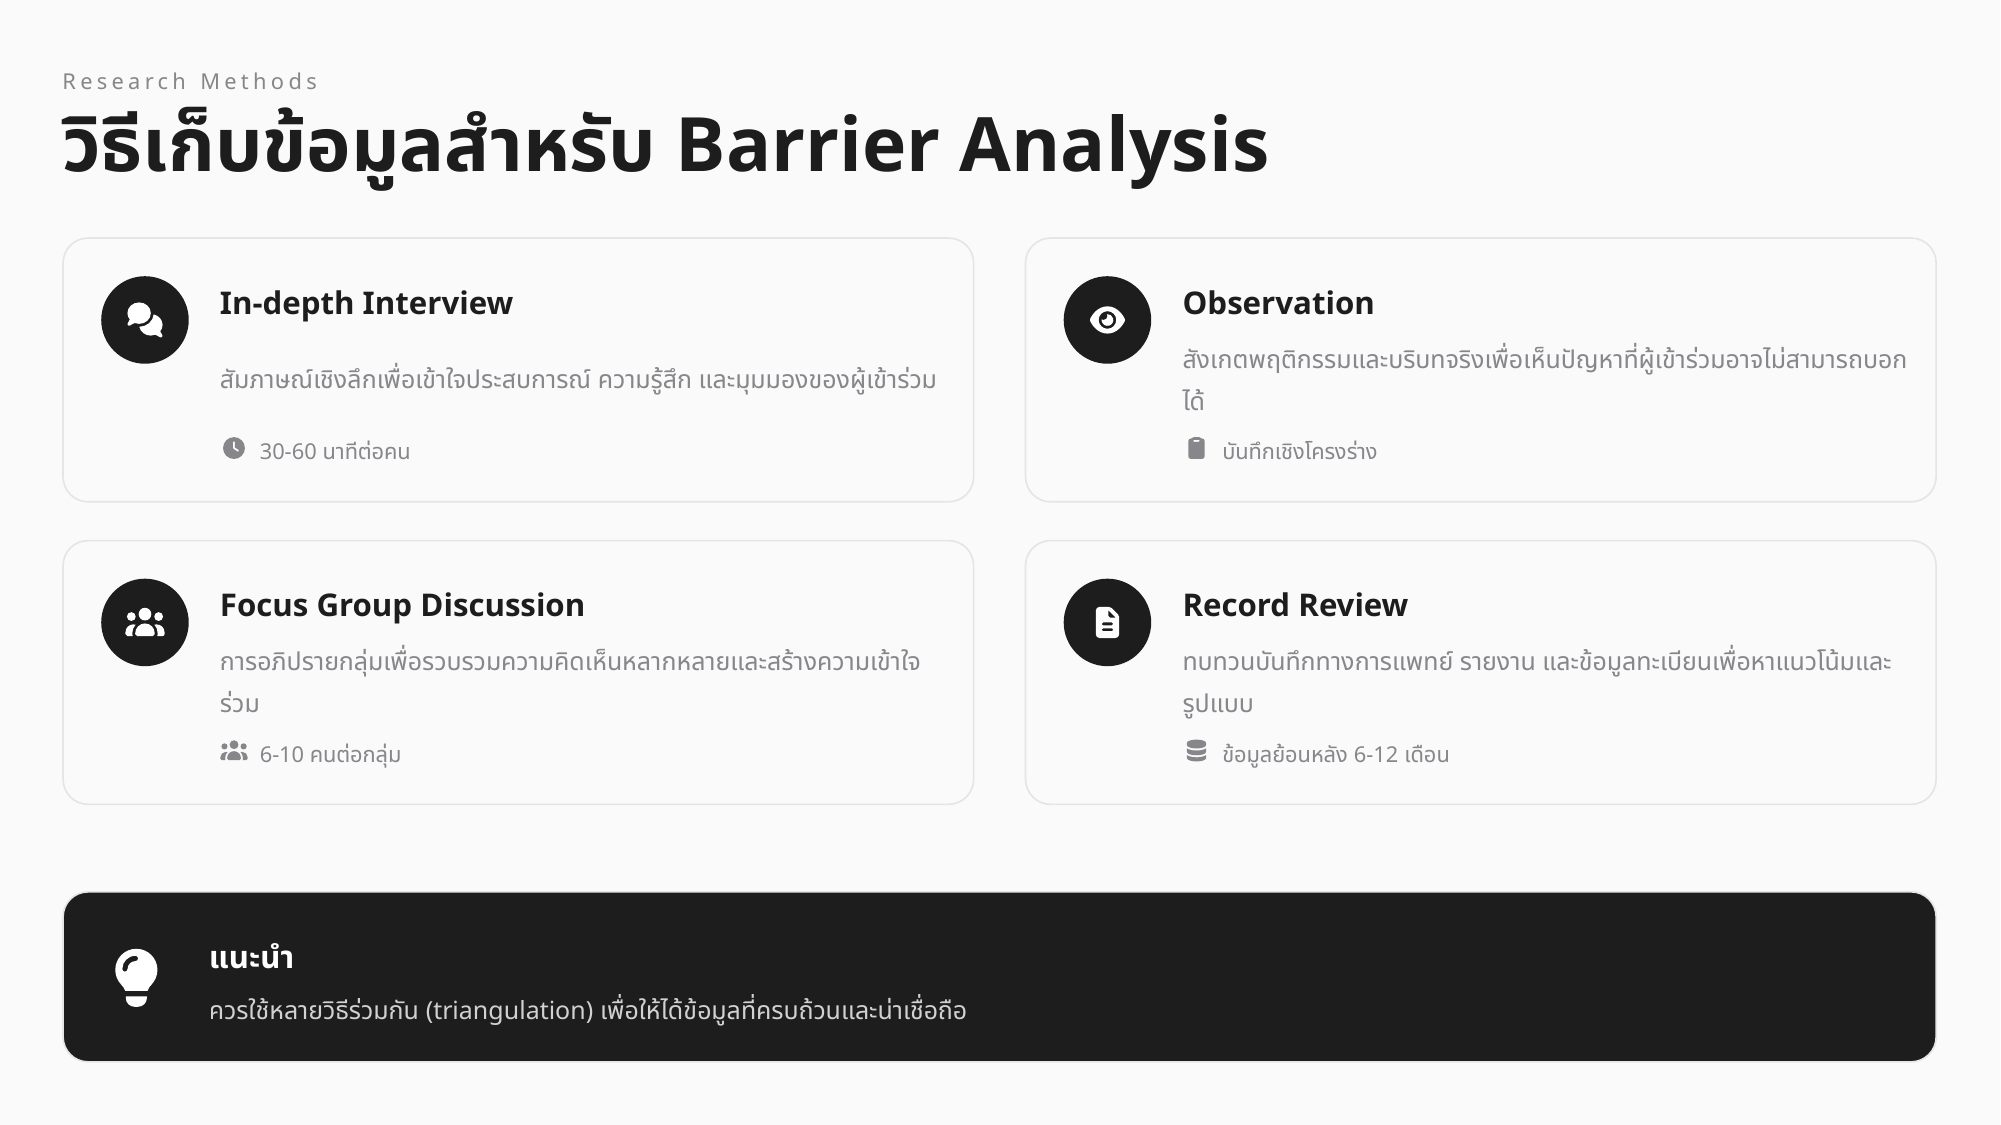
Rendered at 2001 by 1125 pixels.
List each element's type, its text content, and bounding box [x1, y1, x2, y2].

text_box [101, 276, 189, 364]
text_box Observation [1182, 276, 1914, 320]
text_box Research Methods [62, 62, 1949, 94]
text_box สังเกตพฤติกรรมและบริบทจริงเพื่อเห็นปัญหาที่ผู้เข้าร่วมอาจไม่สามารถบอกได้ [1182, 332, 1911, 414]
text_box [1063, 578, 1152, 667]
text_box [127, 302, 151, 326]
text_box [135, 623, 155, 637]
text_box [138, 607, 152, 621]
text_box [101, 578, 189, 667]
text_box [1025, 540, 1937, 805]
text_box [220, 751, 248, 761]
text_box 6-10 คนต่อกลุ่ม [259, 735, 416, 767]
text_box [125, 996, 147, 1007]
text_box [154, 612, 164, 621]
text_box [63, 891, 1937, 1062]
text_box [115, 948, 158, 991]
text_box 30-60 นาทีต่อคน [259, 432, 434, 464]
text_box [139, 314, 163, 338]
text_box [1090, 306, 1125, 334]
text_box ทบทวนบันทึกทางการแพทย์ รายงาน และข้อมูลทะเบียนเพื่อหาแนวโน้มและรูปแบบ [1182, 634, 1911, 717]
text_box การอภิปรายกลุ่มเพื่อรวบรวมความคิดเห็นหลากหลายและสร้างความเข้าใจร่วม [219, 634, 949, 717]
text_box แนะนำ [208, 930, 1914, 974]
text_box Focus Group Discussion [219, 578, 952, 623]
text_box [1186, 739, 1207, 762]
text_box สัมภาษณ์เชิงลึกเพื่อเข้าใจประสบการณ์ ความรู้สึก และมุมมองของผู้เข้าร่วม [219, 332, 949, 414]
text_box ควรใช้หลายวิธีร่วมกัน (triangulation) เพื่อให้ได้ข้อมูลที่ครบถ้วนและน่าเชื่อถือ [209, 986, 1911, 1024]
text_box [125, 624, 136, 637]
text_box [1063, 276, 1152, 364]
text_box [1188, 437, 1205, 459]
text_box บันทึกเชิงโครงร่าง [1222, 432, 1396, 464]
text_box [154, 624, 165, 637]
text_box In-depth Interview [219, 276, 952, 320]
text_box [221, 743, 228, 750]
text_box [223, 437, 245, 459]
text_box [1095, 606, 1120, 639]
text_box [63, 540, 974, 805]
text_box Record Review [1182, 578, 1914, 623]
text_box ข้อมูลย้อนหลัง 6-12 เดือน [1222, 735, 1468, 767]
text_box [240, 743, 247, 750]
text_box [229, 740, 239, 750]
text_box [63, 238, 974, 502]
text_box [1025, 238, 1937, 502]
text_box [126, 612, 136, 621]
text_box วิธีเก็บข้อมูลสำหรับ Barrier Analysis [62, 112, 1975, 188]
